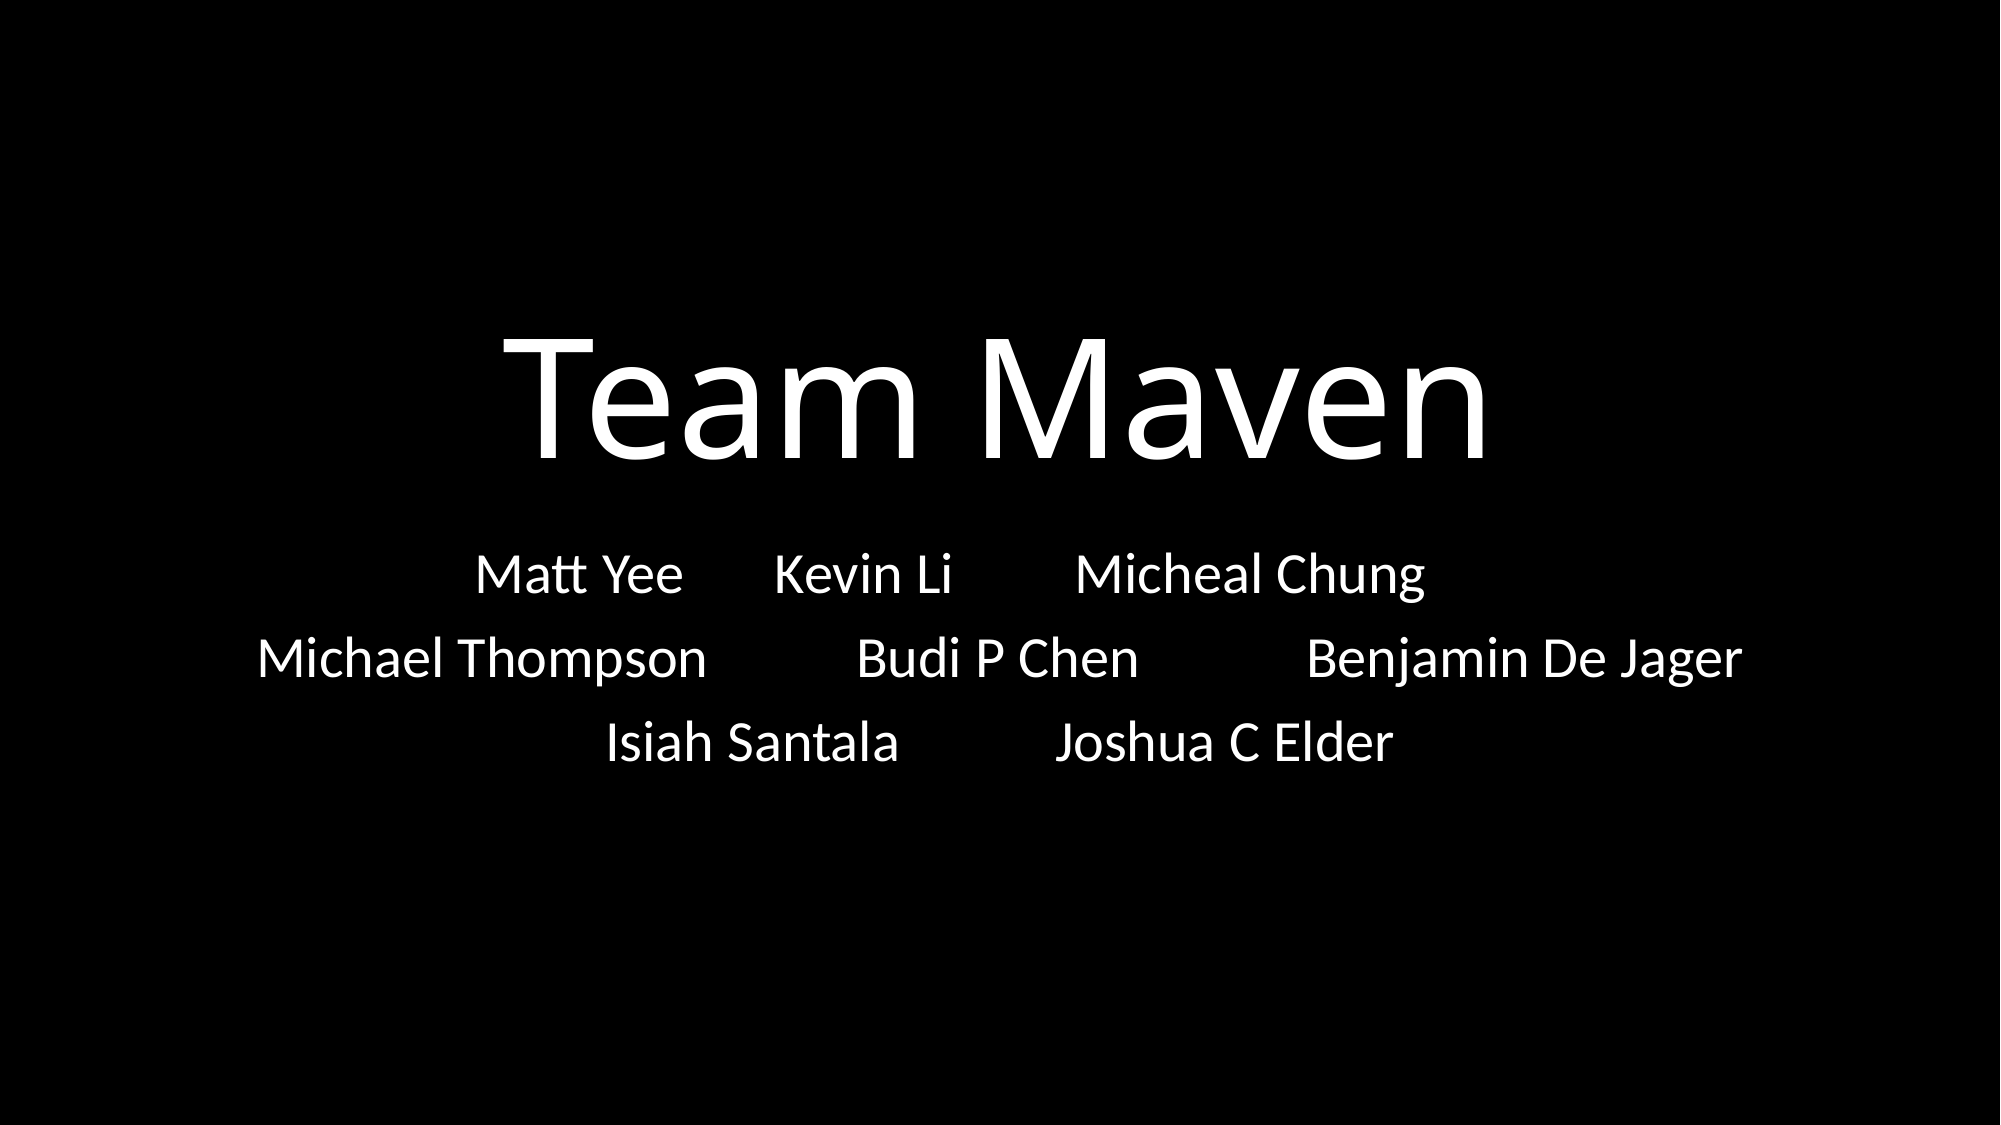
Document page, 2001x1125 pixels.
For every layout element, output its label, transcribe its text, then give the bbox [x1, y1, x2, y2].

title Team Maven [249, 110, 1750, 502]
subtitle Matt Yee Kevin Li Micheal Chung Michael Thompson Budi P Chen Benjamin De Jager Isiah Santala Joshua C Elder [212, 535, 1788, 863]
